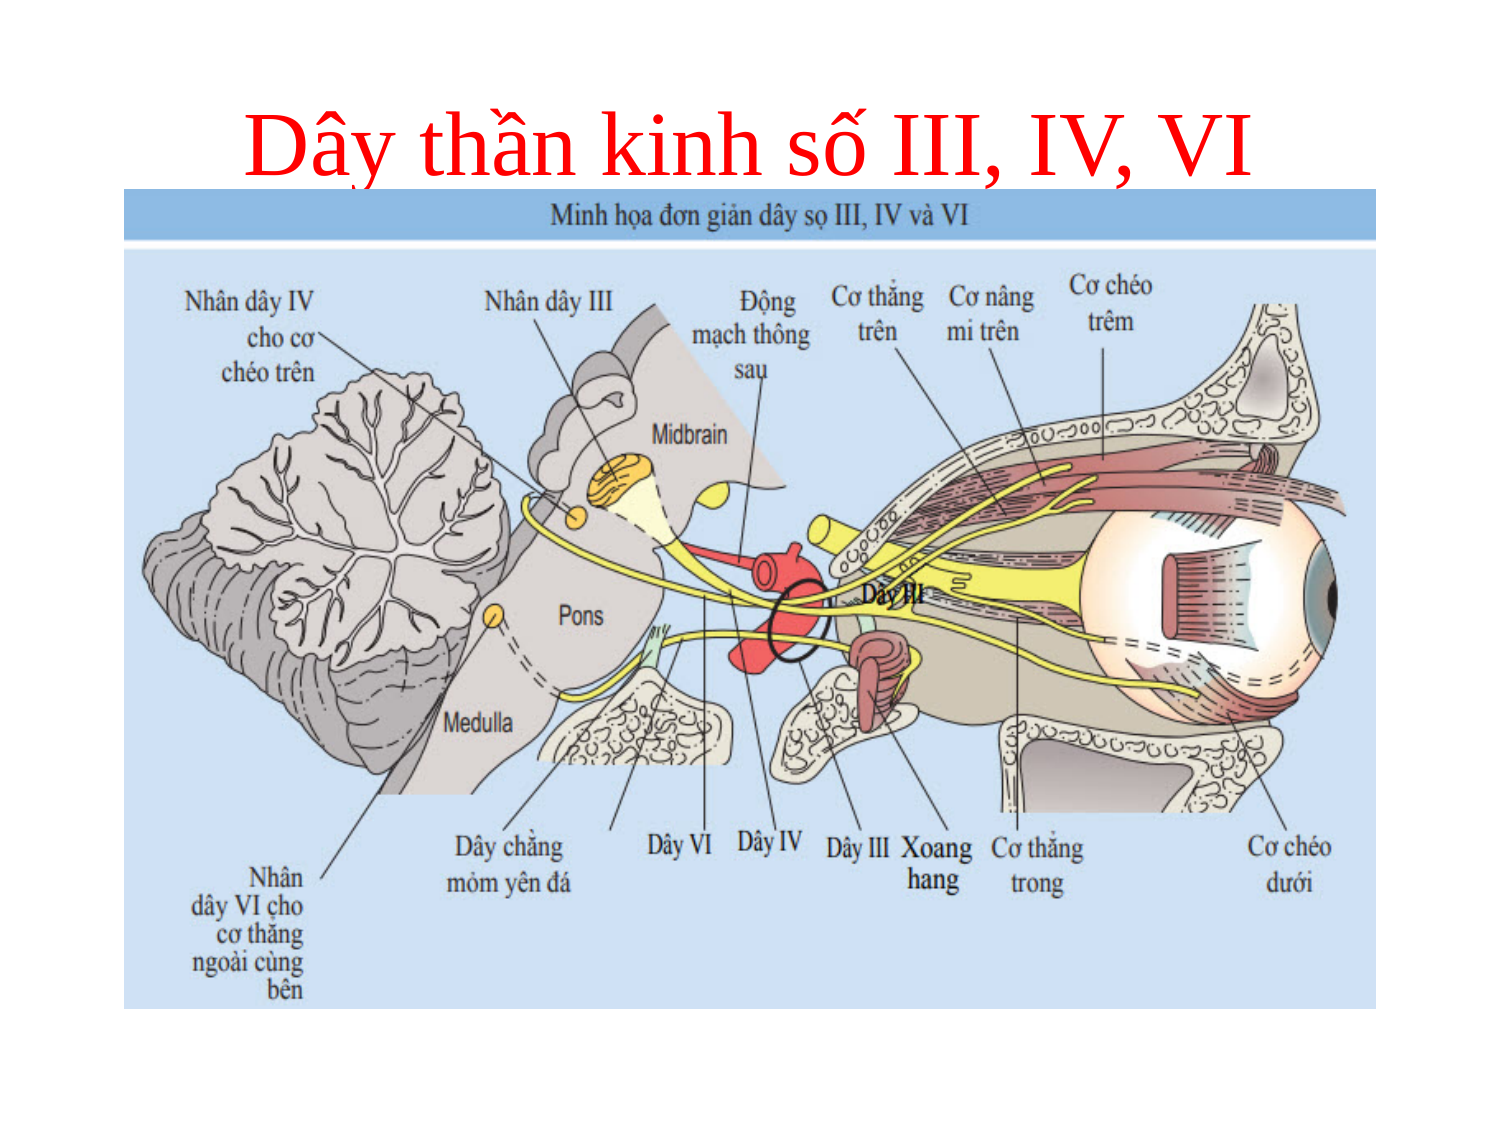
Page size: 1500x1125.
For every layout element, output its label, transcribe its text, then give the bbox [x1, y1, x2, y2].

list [124, 189, 1376, 1010]
title Dây thần kinh số III, IV, VI [75, 45, 1425, 233]
